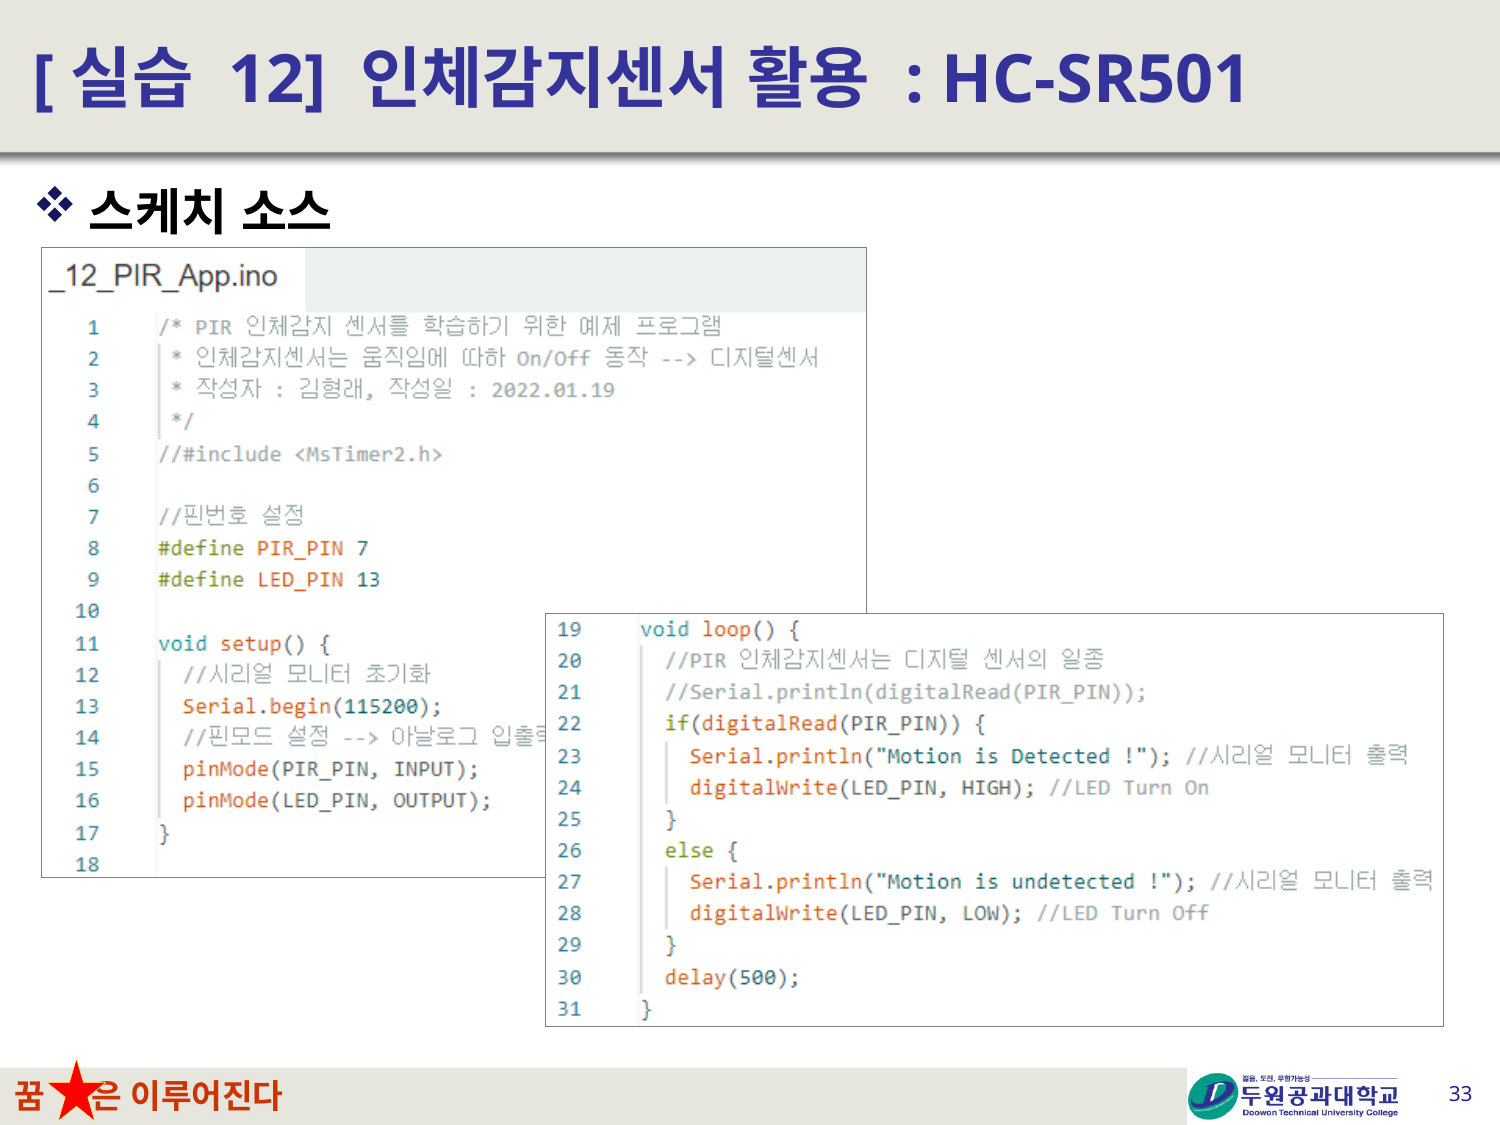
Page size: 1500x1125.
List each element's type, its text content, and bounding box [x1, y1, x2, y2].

picture [0, 1066, 1400, 1125]
picture [40, 247, 1444, 1027]
picture [100, 1085, 113, 1090]
list 스케치 소스 [17, 160, 1487, 1067]
picture [0, 0, 1500, 173]
slide_number 33 [1399, 1071, 1488, 1119]
title [실습 12] 인체감지센서 활용 : HC-SR501 [17, 8, 1483, 142]
